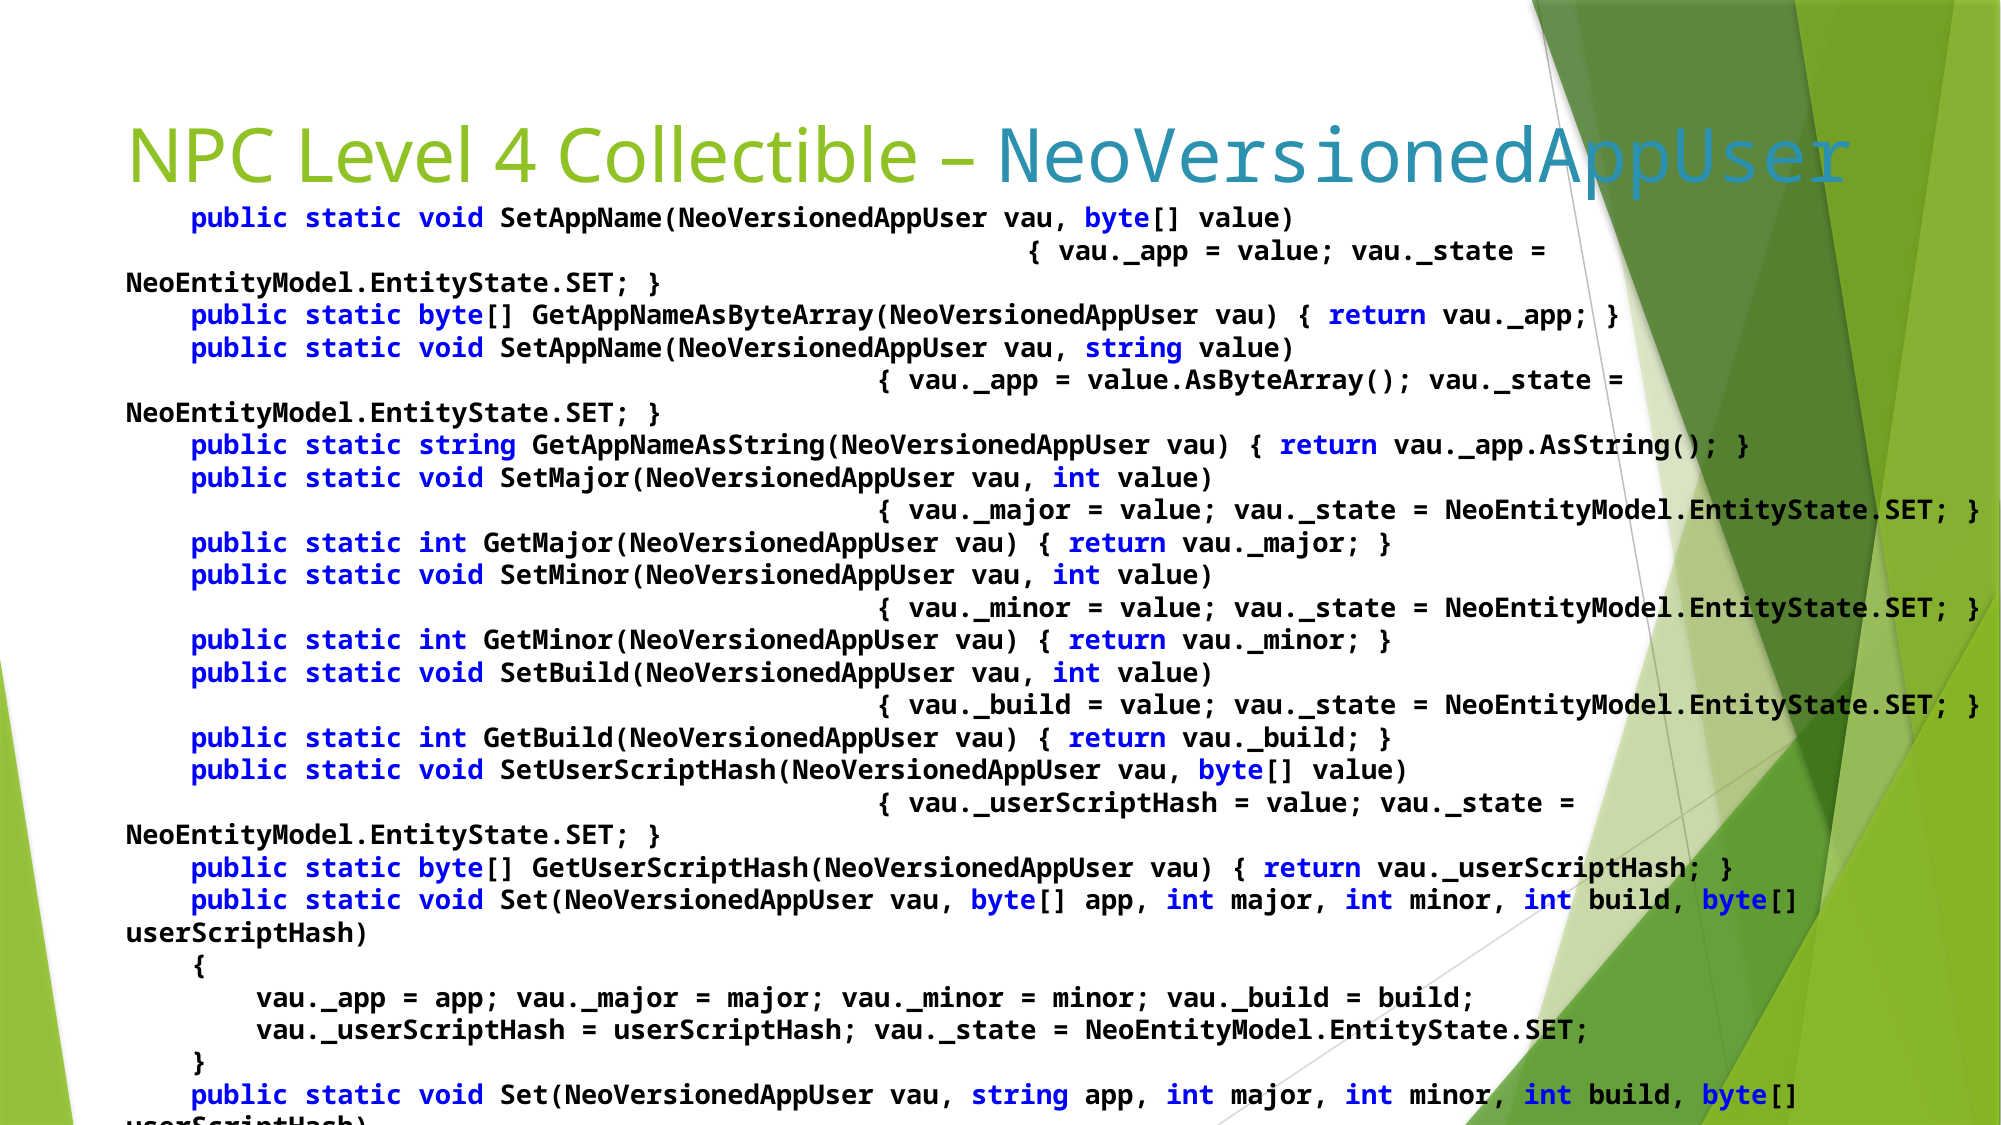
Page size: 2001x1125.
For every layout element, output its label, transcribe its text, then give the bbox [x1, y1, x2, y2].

title NPC Level 4 Collectible – NeoVersionedAppUser [111, 99, 2000, 192]
list public static void SetAppName(NeoVersionedAppUser vau, byte[] value) { vau._app = value; vau._state = NeoEntityModel.EntityState.SET; } public static byte[] GetAppNameAsByteArray(NeoVersionedAppUser vau) { return vau._app; } public static void SetAppName(NeoVersionedAppUser vau, string value) { vau._app = value.AsByteArray(); vau._state = NeoEntityModel.EntityState.SET; } public static string GetAppNameAsString(NeoVersionedAppUser vau) { return vau._app.AsString(); } public static void SetMajor(NeoVersionedAppUser vau, int value) { vau._major = value; vau._state = NeoEntityModel.EntityState.SET; } public static int GetMajor(NeoVersionedAppUser vau) { return vau._major; } public static void SetMinor(NeoVersionedAppUser vau, int value) { vau._minor = value; vau._state = NeoEntityModel.EntityState.SET; } public static int GetMinor(NeoVersionedAppUser vau) { return vau._minor; } public static void SetBuild(NeoVersionedAppUser vau, int value) { vau._build = value; vau._state = NeoEntityModel.EntityState.SET; } public static int GetBuild(NeoVersionedAppUser vau) { return vau._build; } public static void SetUserScriptHash(NeoVersionedAppUser vau, byte[] value) { vau._userScriptHash = value; vau._state = NeoEntityModel.EntityState.SET; } public static byte[] GetUserScriptHash(NeoVersionedAppUser vau) { return vau._userScriptHash; } public static void Set(NeoVersionedAppUser vau, byte[] app, int major, int minor, int build, byte[] userScriptHash) { vau._app = app; vau._major = major; vau._minor = minor; vau._build = build; vau._userScriptHash = userScriptHash; vau._state = NeoEntityModel.EntityState.SET; } public static void Set(NeoVersionedAppUser vau, string app, int major, int minor, int build, byte[] userScriptHash) { vau._app = app.AsByteArray(); vau._major = major; vau._minor = minor; vau._build = build; vau._userScriptHash = userScriptHash; vau._state = NeoEntityModel.EntityState.SET; } [111, 192, 2000, 1125]
